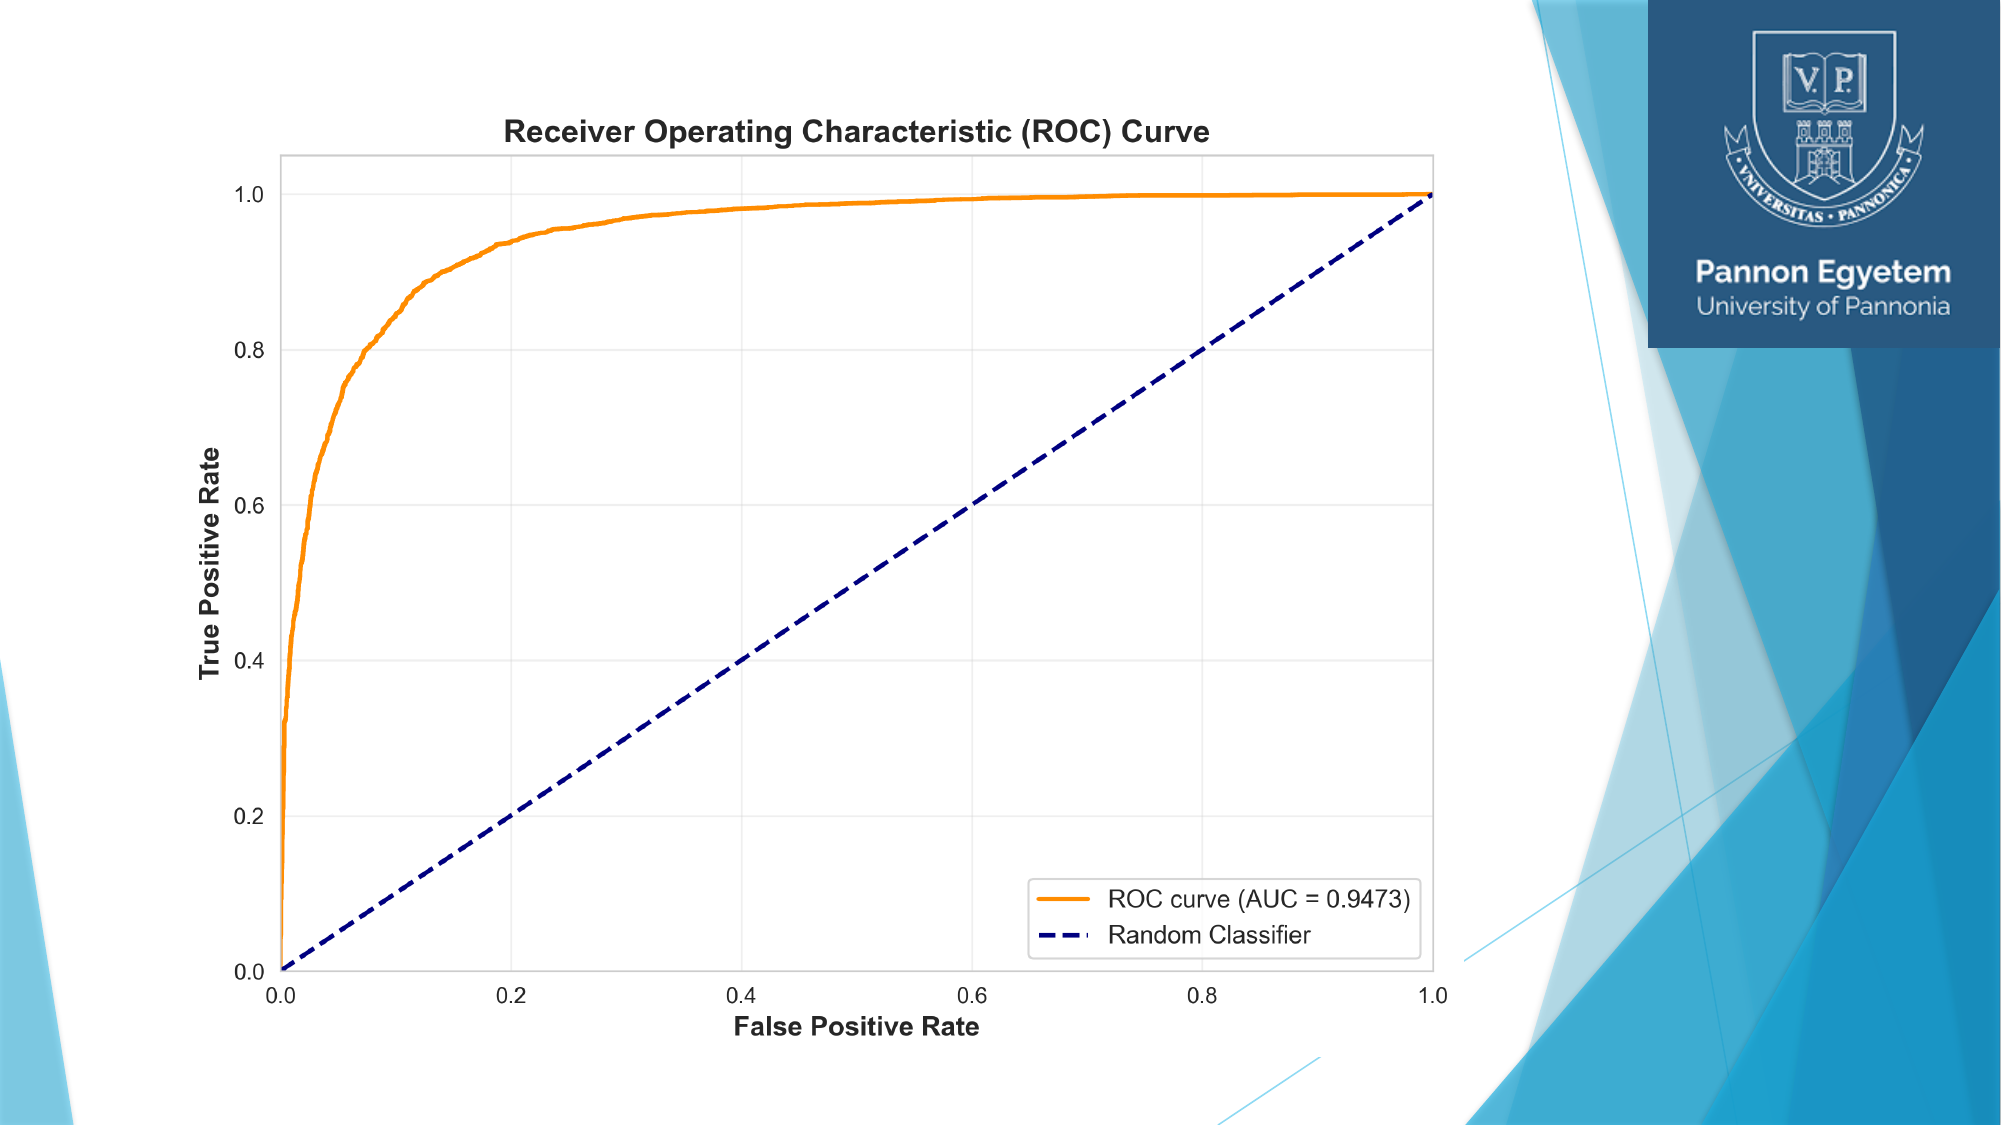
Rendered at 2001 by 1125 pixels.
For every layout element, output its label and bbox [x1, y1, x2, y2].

picture [1647, 0, 2000, 349]
picture [183, 101, 1465, 1058]
